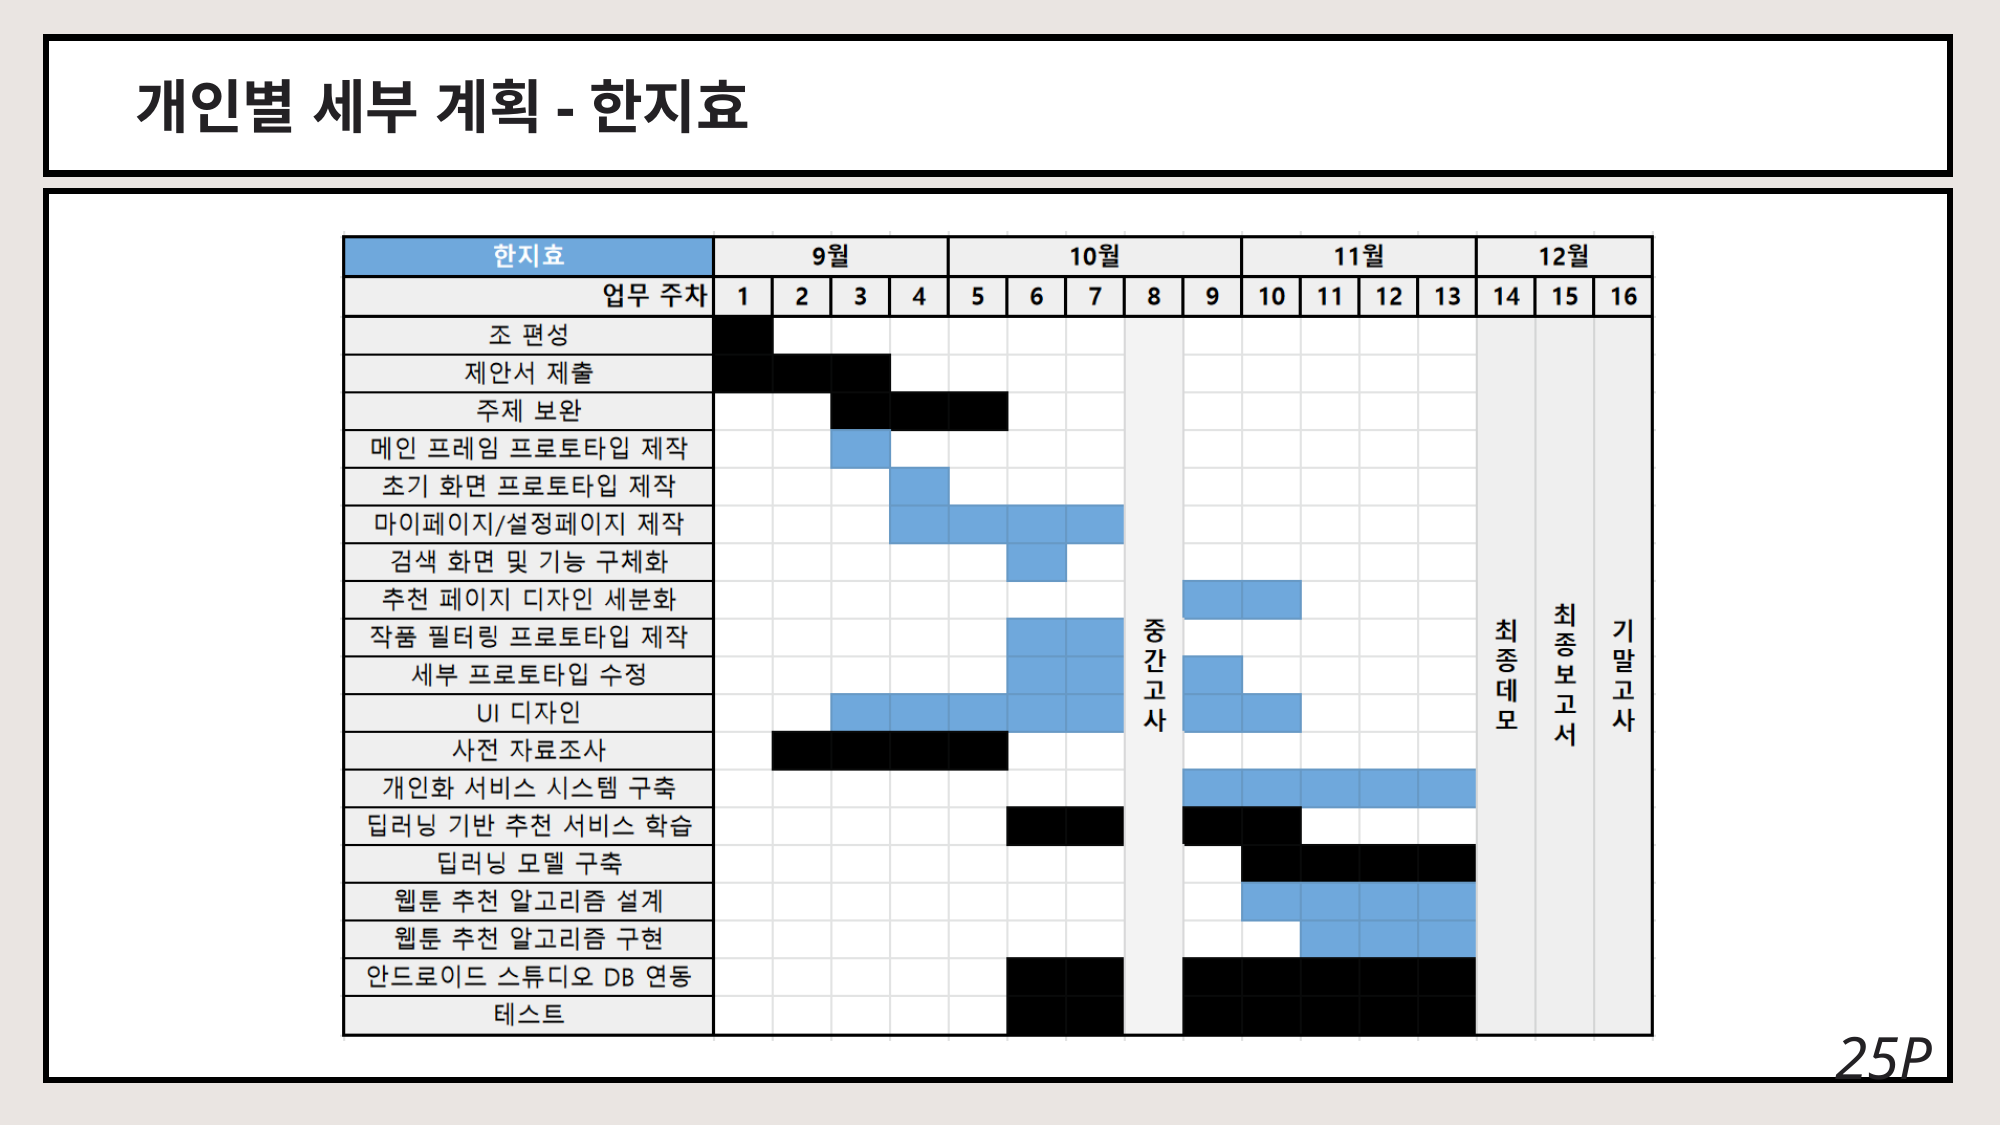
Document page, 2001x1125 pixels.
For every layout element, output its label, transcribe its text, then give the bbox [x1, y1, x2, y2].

text_box [45, 393, 1951, 1081]
text_box [0, 197, 2000, 393]
text_box 25P [1799, 1013, 1967, 1125]
text_box [1884, 187, 1915, 197]
text_box 개인별 세부 계획-한지효 [45, 36, 1951, 175]
text_box [1915, 190, 1951, 197]
picture [340, 230, 1656, 1041]
text_box [45, 190, 1884, 197]
